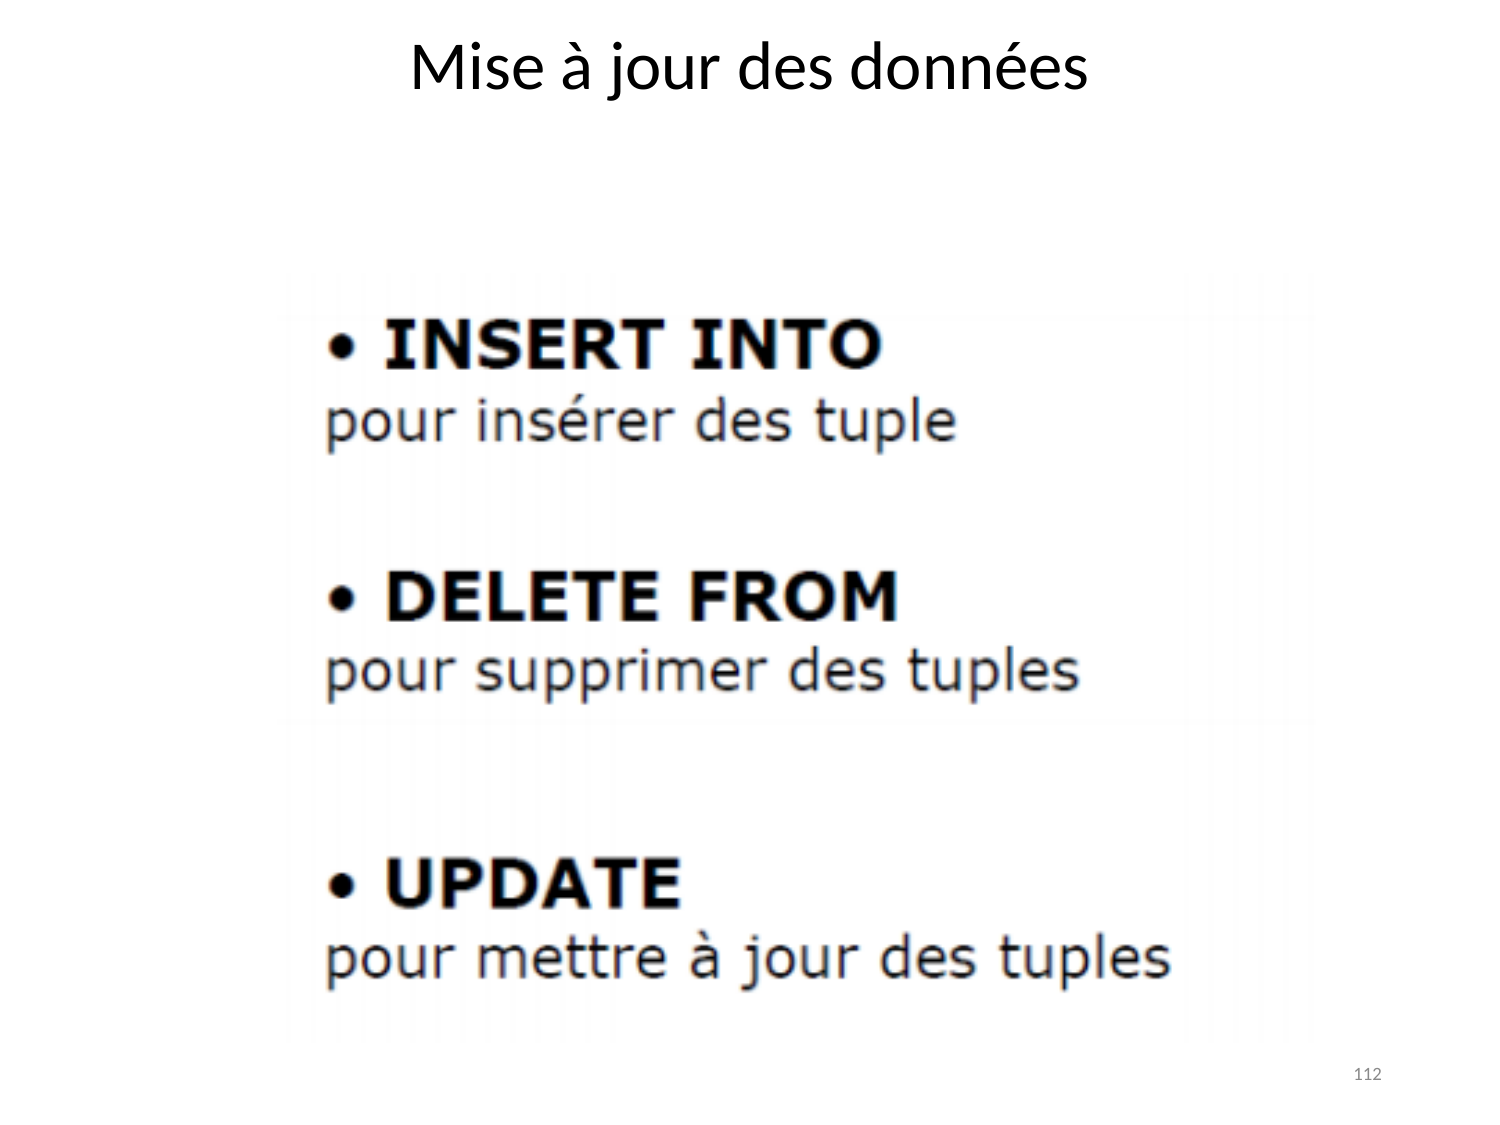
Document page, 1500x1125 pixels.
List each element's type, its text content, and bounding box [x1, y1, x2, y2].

title Mise à jour des données [103, 10, 1397, 126]
text_box 112 [1059, 1042, 1397, 1103]
picture [277, 272, 1316, 1043]
